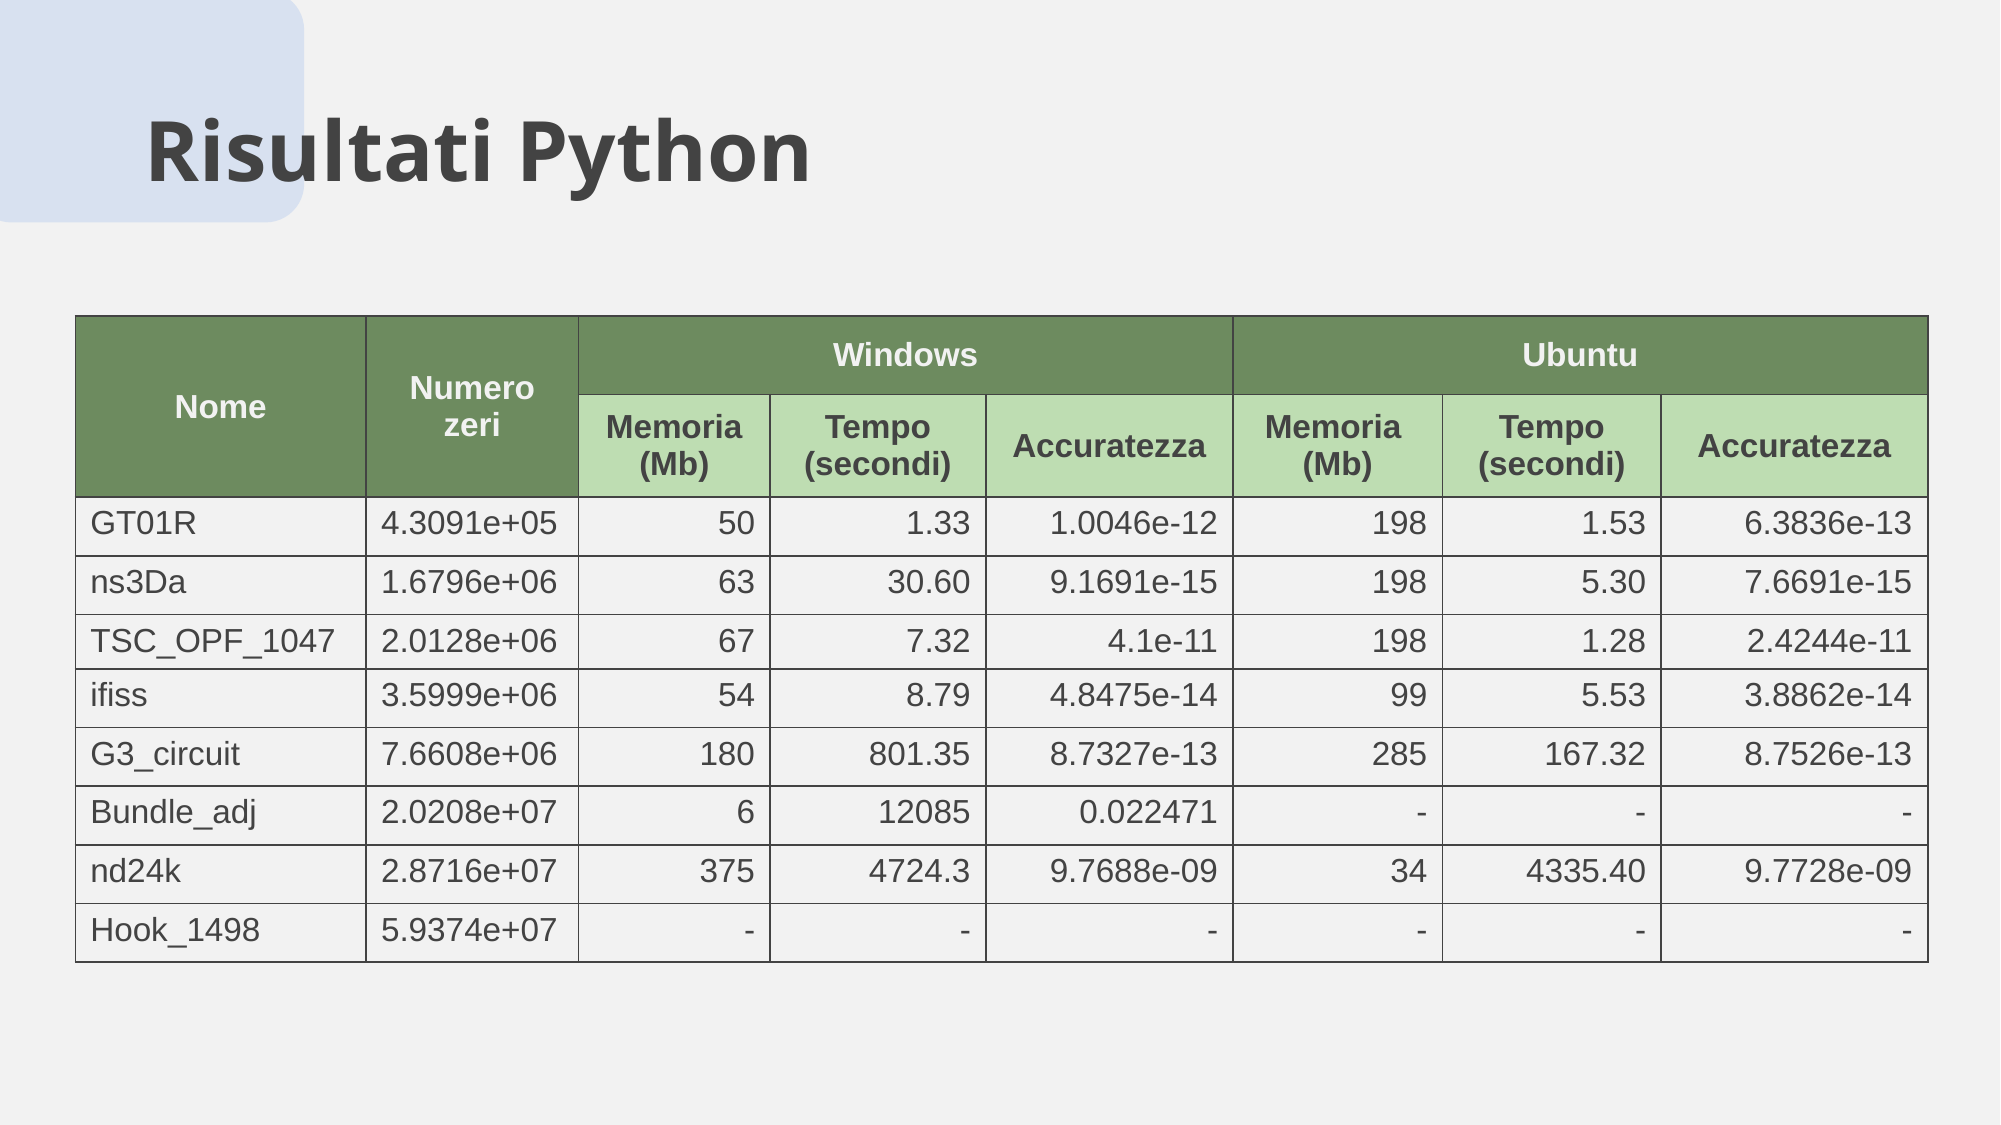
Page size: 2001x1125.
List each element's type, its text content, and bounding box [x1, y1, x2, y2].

table_cell Accuratezza [987, 395, 1232, 496]
table_cell - [1234, 787, 1442, 844]
table_cell GT01R [76, 498, 365, 555]
table_cell 4.1e-11 [987, 615, 1232, 668]
table_cell 9.1691e-15 [987, 557, 1232, 614]
table_cell 198 [1234, 615, 1442, 668]
table_cell 9.7728e-09 [1662, 846, 1927, 903]
table_cell ifiss [76, 670, 365, 727]
table_header Numero zeri [367, 317, 578, 496]
table_header Windows [579, 317, 1232, 394]
table_cell 167.32 [1443, 728, 1660, 785]
table_cell G3_circuit [76, 728, 365, 785]
table_cell Memoria (Mb) [579, 395, 769, 496]
table_cell Accuratezza [1662, 395, 1927, 496]
table_cell 1.33 [771, 498, 985, 555]
table_cell Bundle_adj [76, 787, 365, 844]
table_cell 198 [1234, 557, 1442, 614]
table_header Ubuntu [1234, 317, 1927, 394]
table_cell 3.5999e+06 [367, 670, 578, 727]
table_cell nd24k [76, 846, 365, 903]
table_cell 375 [579, 846, 769, 903]
table_cell 54 [579, 670, 769, 727]
table_cell - [1443, 904, 1660, 961]
table_cell - [579, 904, 769, 961]
table_cell Tempo (secondi) [771, 395, 985, 496]
table_cell 6 [579, 787, 769, 844]
table_cell 2.0208e+07 [367, 787, 578, 844]
table_cell 67 [579, 615, 769, 668]
table_cell 801.35 [771, 728, 985, 785]
table_cell 7.6691e-15 [1662, 557, 1927, 614]
table_cell 99 [1234, 670, 1442, 727]
table_cell 3.8862e-14 [1662, 670, 1927, 727]
table_cell 2.8716e+07 [367, 846, 578, 903]
table_cell Tempo (secondi) [1443, 395, 1660, 496]
table_header Nome [76, 317, 365, 496]
table_cell 0.022471 [987, 787, 1232, 844]
title Risultati Python [130, 77, 1036, 315]
table_cell 7.6608e+06 [367, 728, 578, 785]
table_cell 8.79 [771, 670, 985, 727]
table_cell 63 [579, 557, 769, 614]
table_cell 1.53 [1443, 498, 1660, 555]
table_cell 1.0046e-12 [987, 498, 1232, 555]
table_cell - [1234, 904, 1442, 961]
table_cell 8.7327e-13 [987, 728, 1232, 785]
table_cell - [987, 904, 1232, 961]
table_cell 4.8475e-14 [987, 670, 1232, 727]
table_cell 9.7688e-09 [987, 846, 1232, 903]
table_cell 1.28 [1443, 615, 1660, 668]
table_cell 1.6796e+06 [367, 557, 578, 614]
table_cell TSC_OPF_1047 [76, 615, 365, 668]
table_cell 50 [579, 498, 769, 555]
table_cell - [771, 904, 985, 961]
table_cell 2.4244e-11 [1662, 615, 1927, 668]
table_cell Hook_1498 [76, 904, 365, 961]
table_cell 8.7526e-13 [1662, 728, 1927, 785]
table_cell 7.32 [771, 615, 985, 668]
table_cell 5.9374e+07 [367, 904, 578, 961]
table_cell 12085 [771, 787, 985, 844]
table_cell 4.3091e+05 [367, 498, 578, 555]
table_cell 30.60 [771, 557, 985, 614]
table_cell 6.3836e-13 [1662, 498, 1927, 555]
table_cell 34 [1234, 846, 1442, 903]
table_cell 285 [1234, 728, 1442, 785]
table_cell - [1662, 787, 1927, 844]
table_cell - [1443, 787, 1660, 844]
table_cell 5.53 [1443, 670, 1660, 727]
table_cell 4335.40 [1443, 846, 1660, 903]
table_cell Memoria (Mb) [1234, 395, 1442, 496]
table_cell 2.0128e+06 [367, 615, 578, 668]
table_cell 198 [1234, 498, 1442, 555]
table_cell 5.30 [1443, 557, 1660, 614]
table_cell ns3Da [76, 557, 365, 614]
table_cell - [1662, 904, 1927, 961]
table_cell 180 [579, 728, 769, 785]
table_cell 4724.3 [771, 846, 985, 903]
